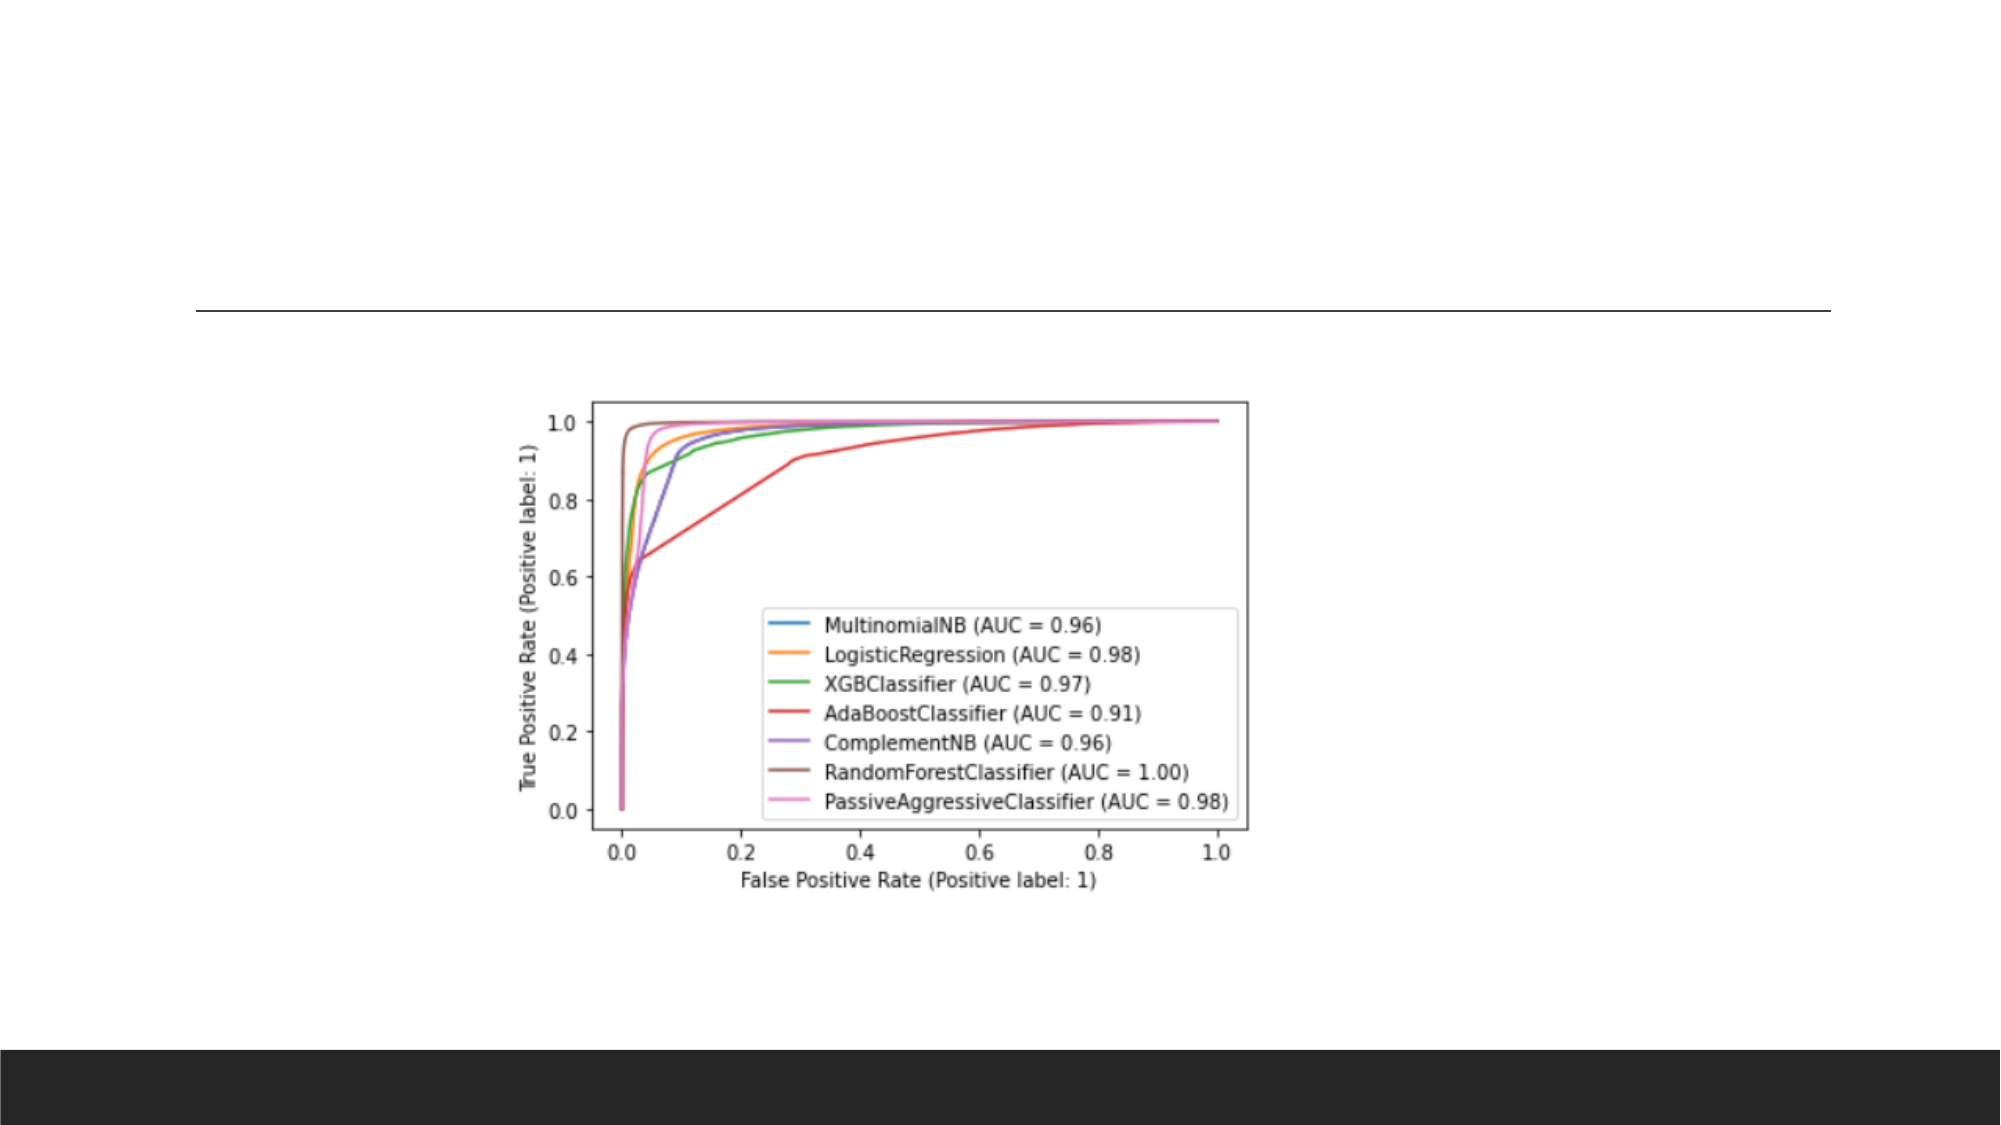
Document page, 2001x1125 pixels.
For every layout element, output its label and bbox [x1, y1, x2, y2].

picture [492, 389, 1306, 905]
